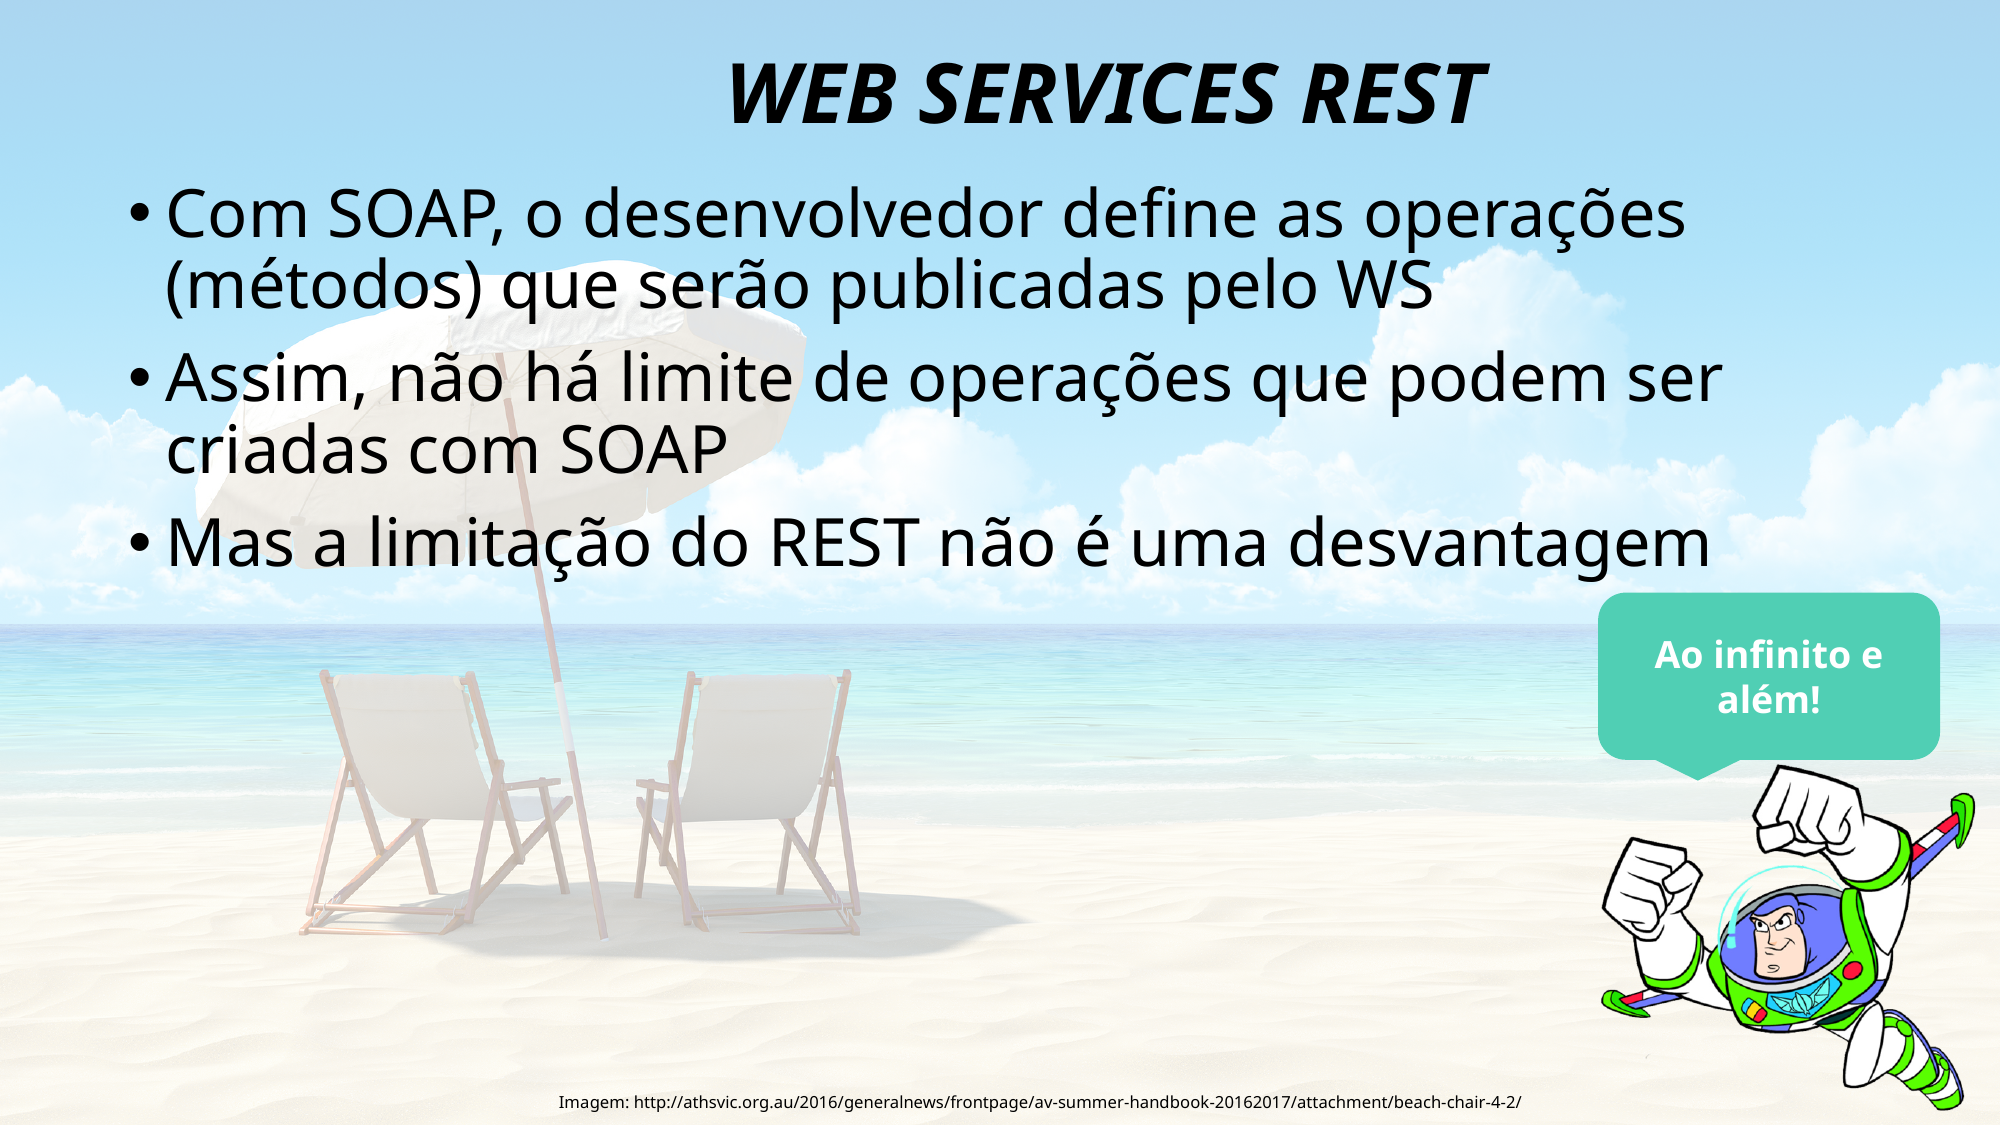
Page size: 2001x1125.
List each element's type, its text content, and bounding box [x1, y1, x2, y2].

list Com SOAP, o desenvolvedor define as operações (métodos) que serão publicadas pelo WS Assim, não há limite de operações que podem ser criadas com SOAP Mas a limitação do REST não é uma desvantagem [113, 172, 1888, 930]
title Web Services RESt [323, 1, 1888, 193]
text_box Imagem: http://athsvic.org.au/2016/generalnews/frontpage/av-summer-handbook-20162017/attachment/beach-chair-4-2/ [543, 1084, 1539, 1120]
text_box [1597, 592, 1978, 1113]
